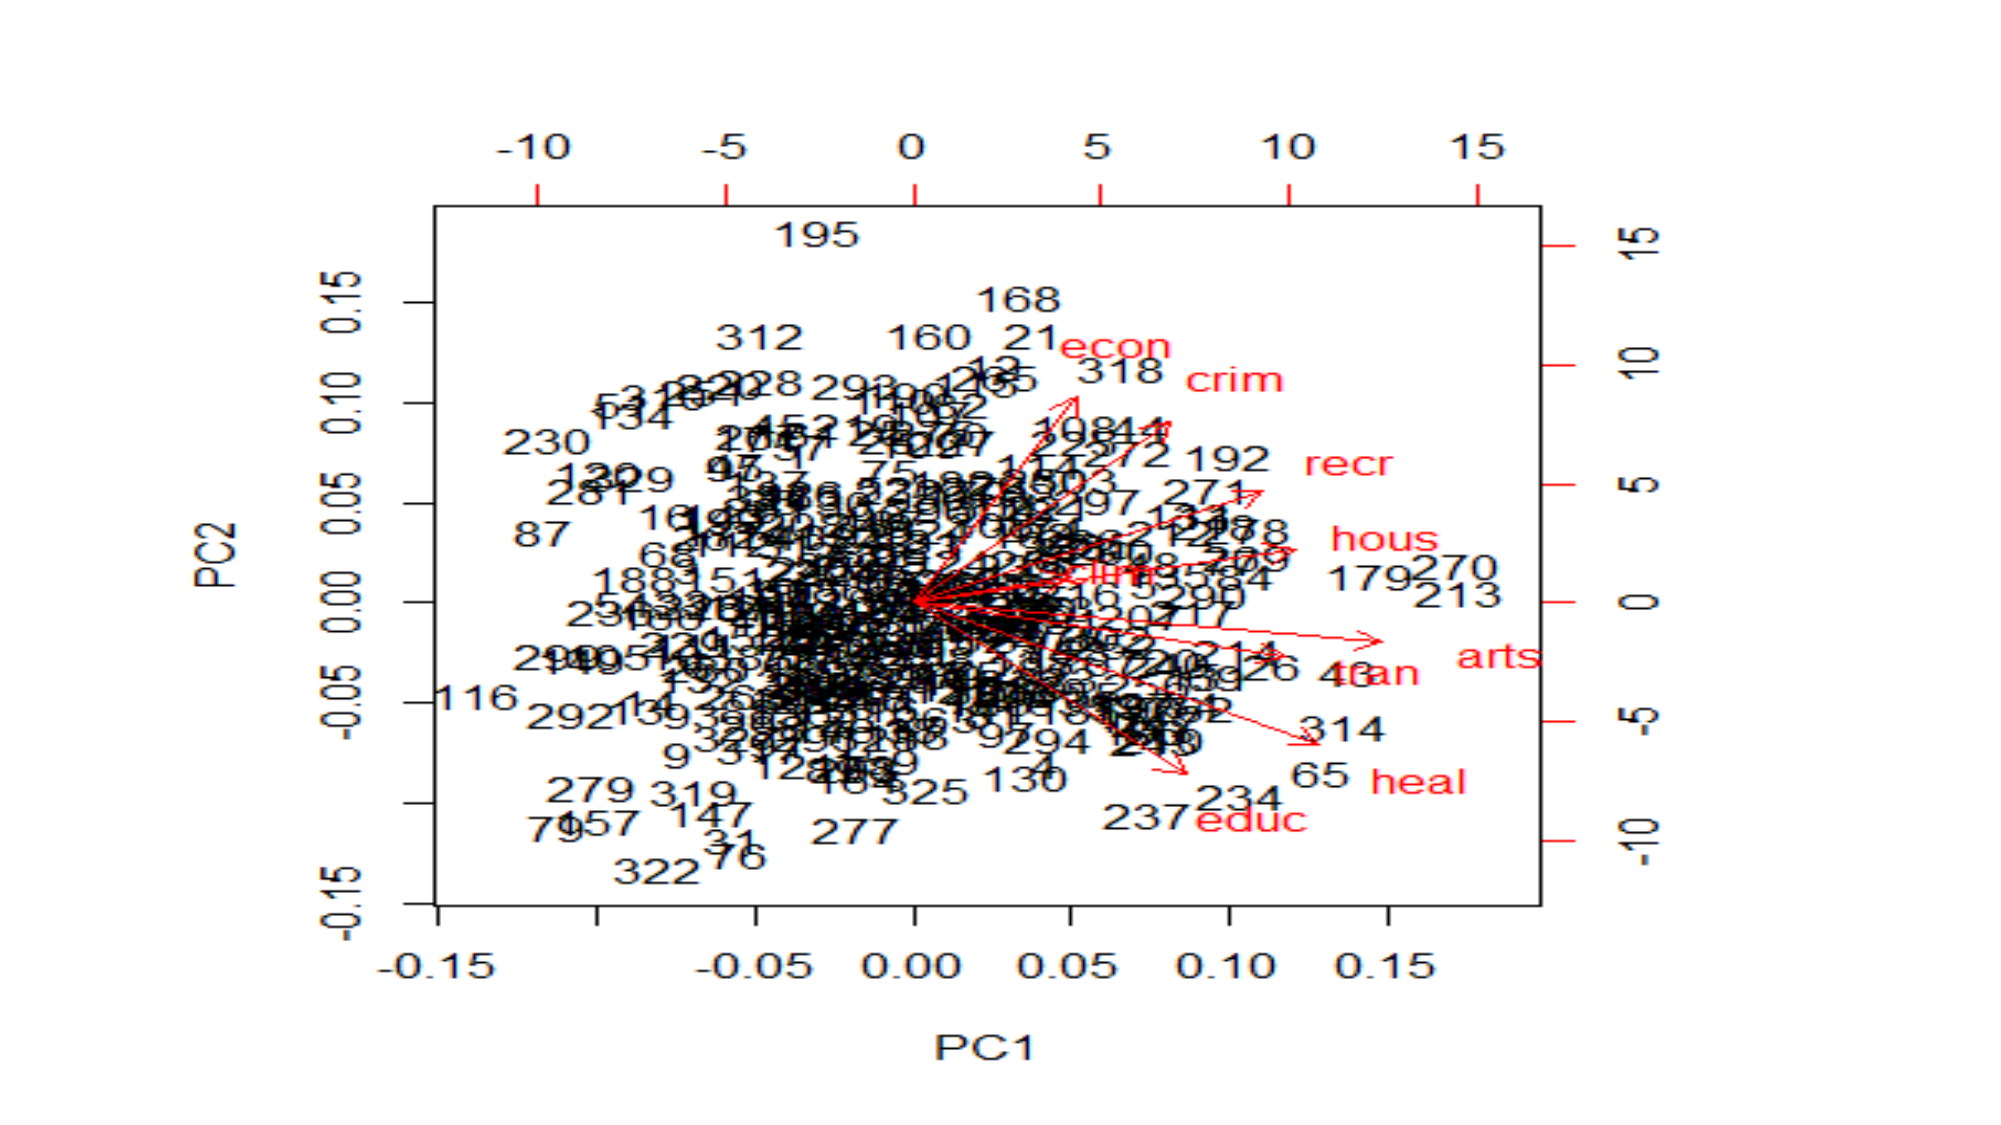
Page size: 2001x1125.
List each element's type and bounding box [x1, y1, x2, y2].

picture [176, 38, 1676, 1115]
